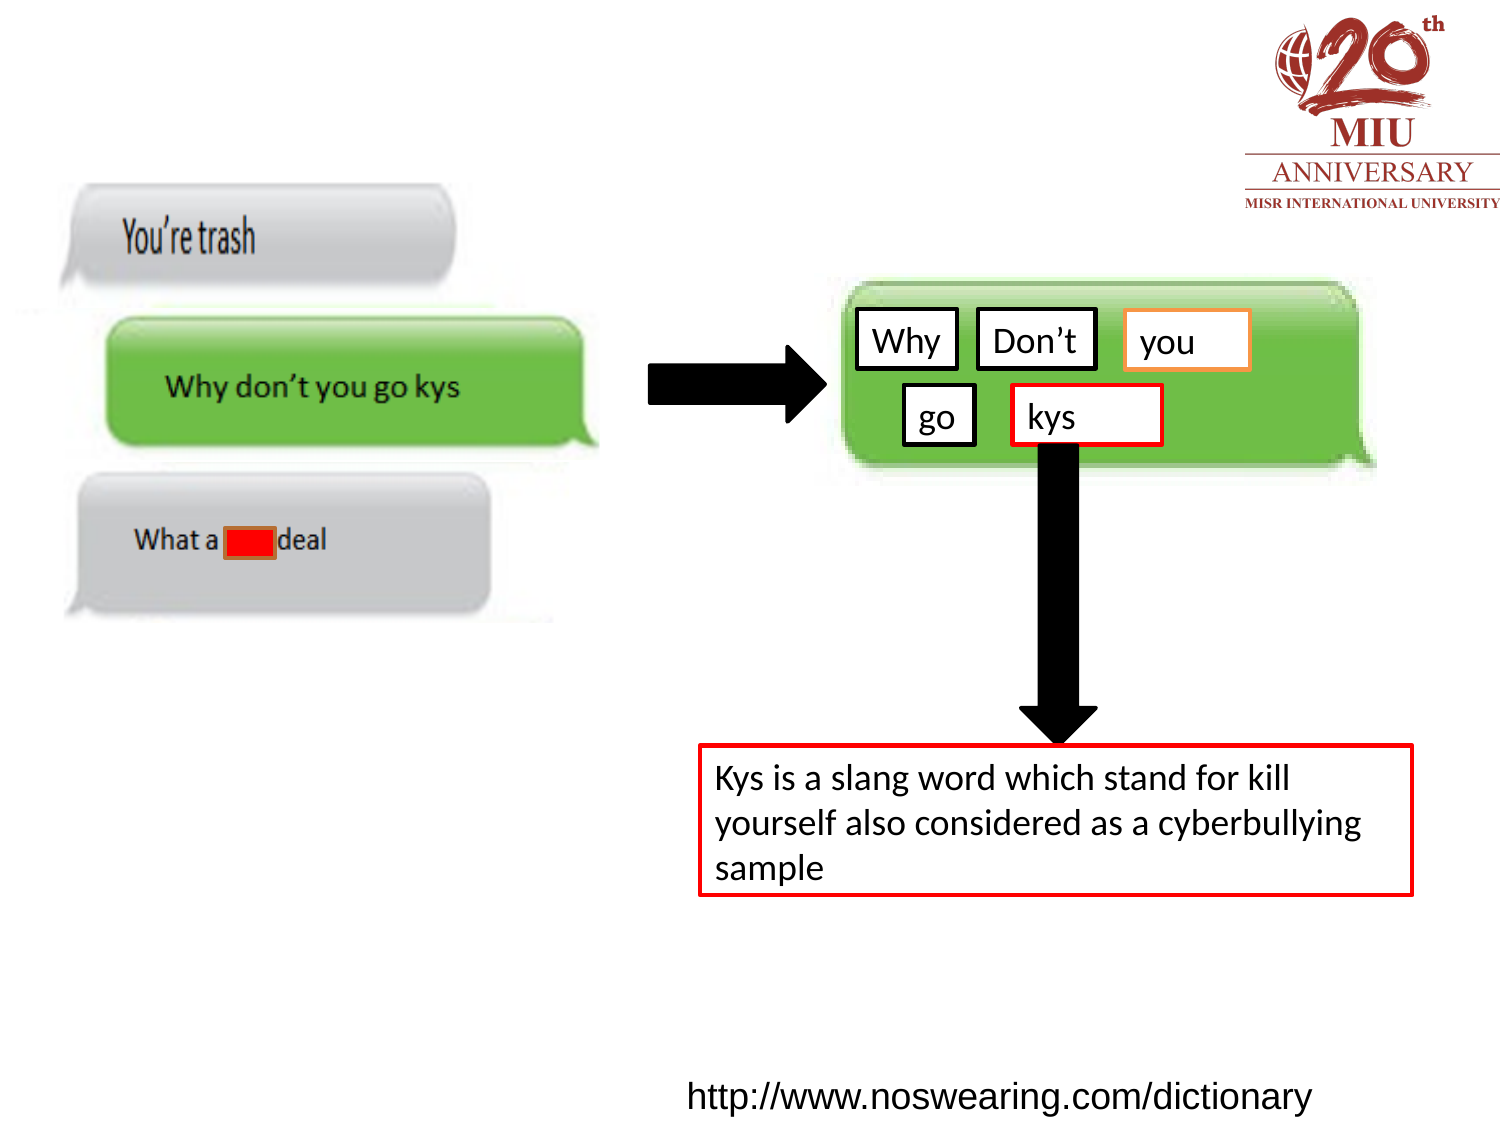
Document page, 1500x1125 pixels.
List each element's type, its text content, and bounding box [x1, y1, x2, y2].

text_box http://www.noswearing.com/dictionary [446, 1064, 1500, 1125]
picture [0, 162, 638, 460]
text_box [1019, 494, 1098, 743]
picture [47, 462, 580, 624]
picture [814, 273, 1378, 486]
text_box Kys is a slang word which stand for kill yourself also considered as a cyberbullying sample [698, 743, 1414, 897]
text_box [647, 344, 809, 424]
picture [1244, 14, 1500, 218]
